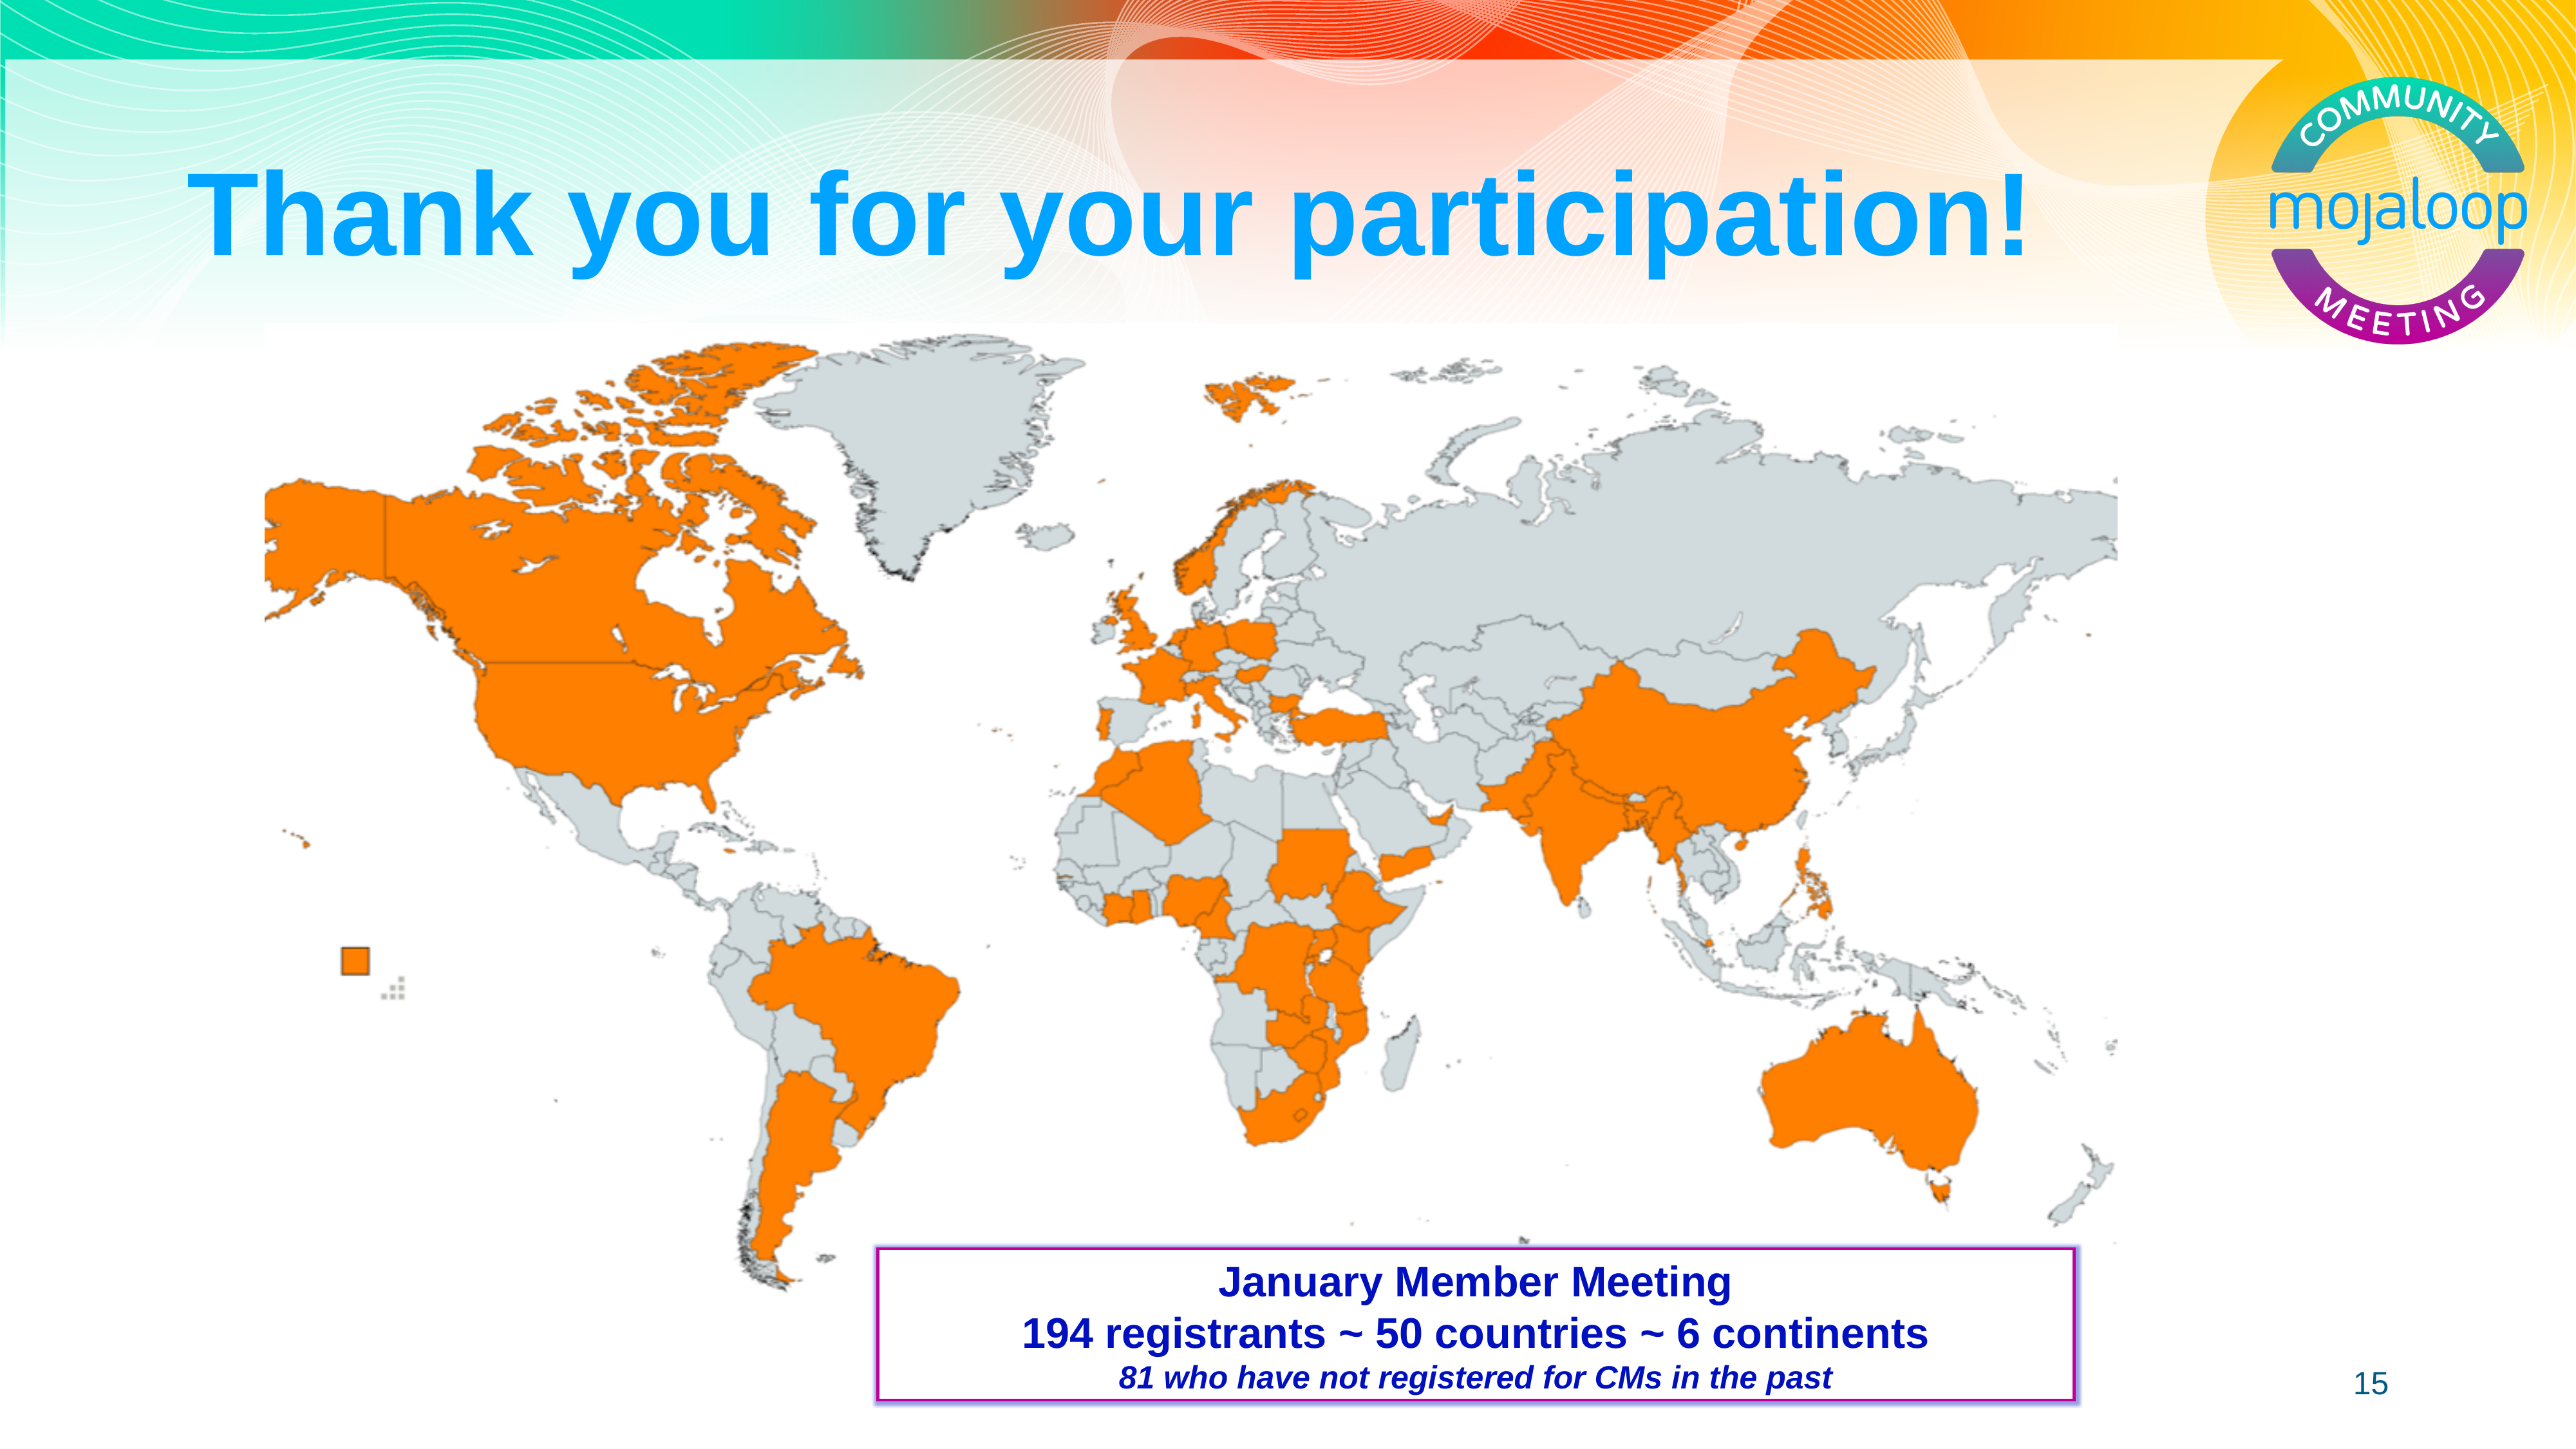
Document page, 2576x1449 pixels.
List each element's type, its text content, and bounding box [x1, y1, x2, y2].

picture [0, 0, 2576, 1449]
slide_number 15 [1819, 1343, 2399, 1421]
title Thank you for your participation! [177, 77, 2170, 357]
text_box January Member Meeting 194 registrants ~ 50 countries ~ 6 continents 81 who have not registered for CMs in the past [878, 1341, 2075, 1401]
